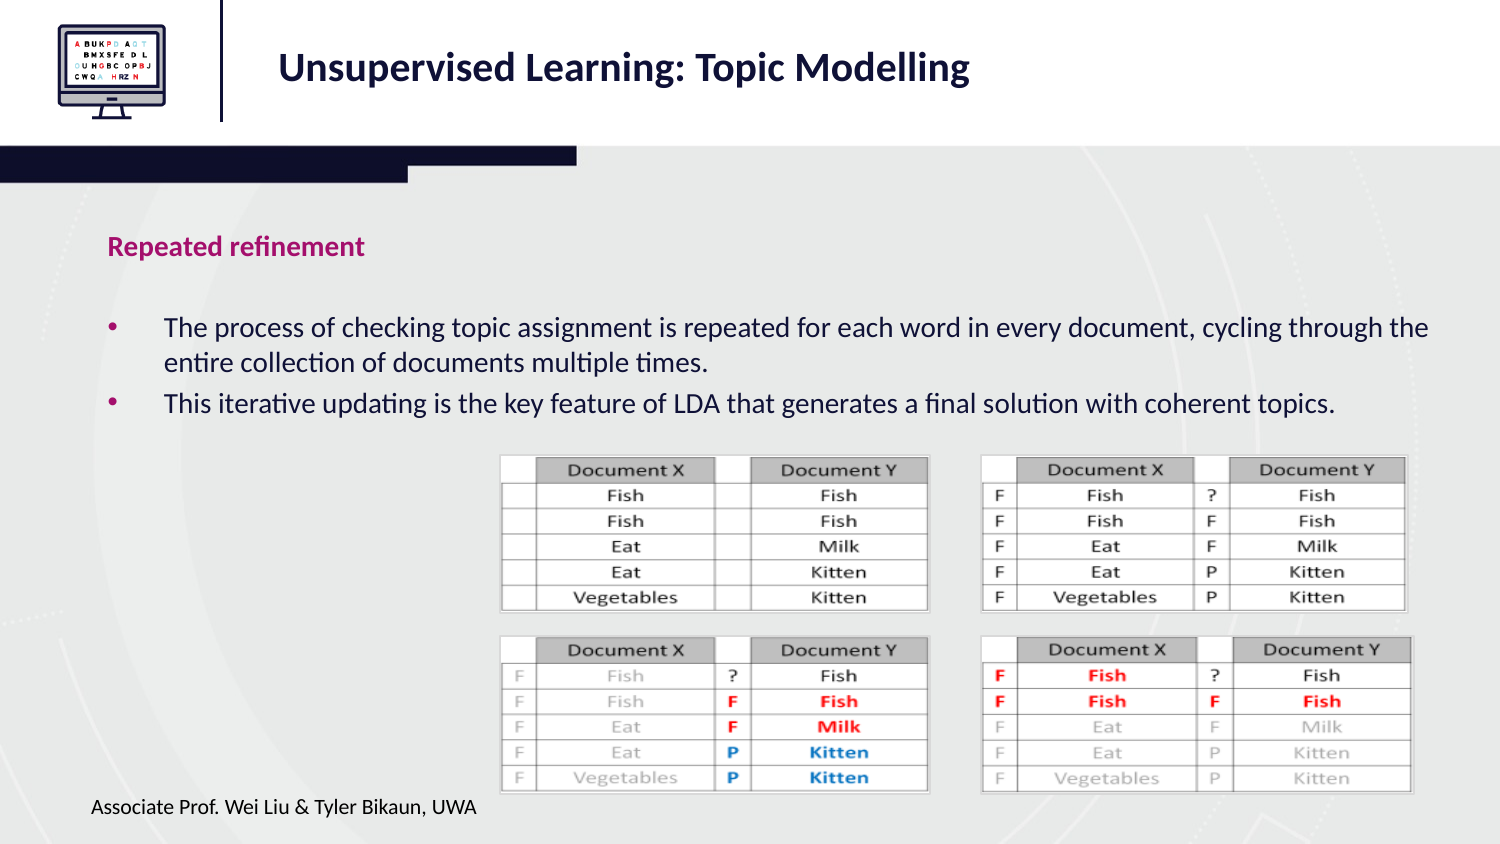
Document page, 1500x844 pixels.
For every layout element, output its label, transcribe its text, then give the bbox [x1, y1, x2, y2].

text_box Repeated refinement The process of checking topic assignment is repeated for each word in every document, cycling through the entire collection of documents multiple times. This iterative updating is the key feature of LDA that generates a final solution with coherent topics. [92, 219, 1451, 794]
list Associate Prof. Wei Liu & Tyler Bikaun, UWA [76, 784, 1217, 821]
picture [0, 0, 1500, 844]
list Unsupervised Learning: Topic Modelling [263, 32, 1404, 106]
